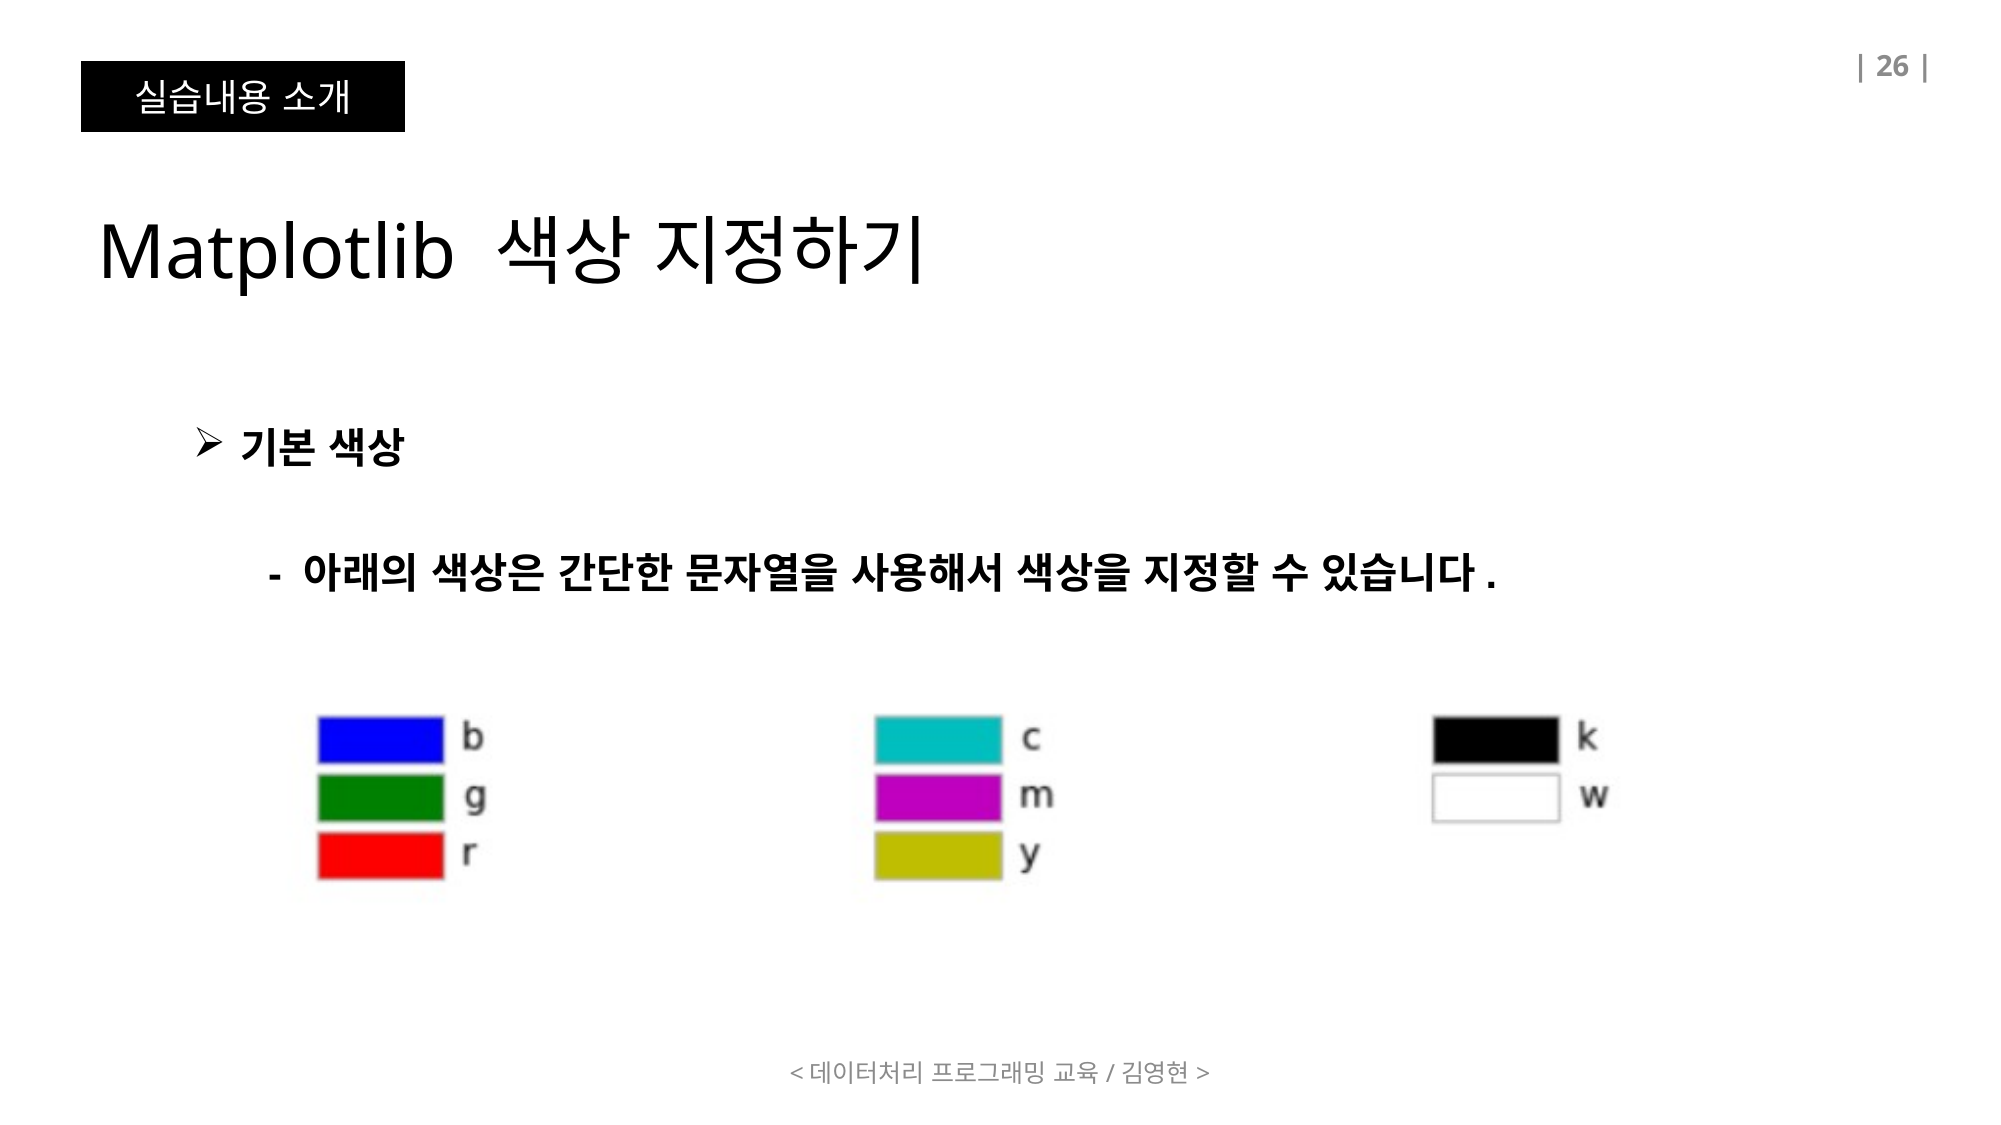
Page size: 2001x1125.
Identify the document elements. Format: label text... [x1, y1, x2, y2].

picture [283, 626, 1716, 979]
text_box 기본 색상 - 아래의 색상은 간단한 문자열을 사용해서 색상을 지정할 수 있습니다. [178, 314, 1822, 605]
footer <데이터처리 프로그래밍 교육/김영현> [662, 1042, 1338, 1103]
slide_number | 26 | [1497, 37, 1948, 98]
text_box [81, 61, 1543, 302]
